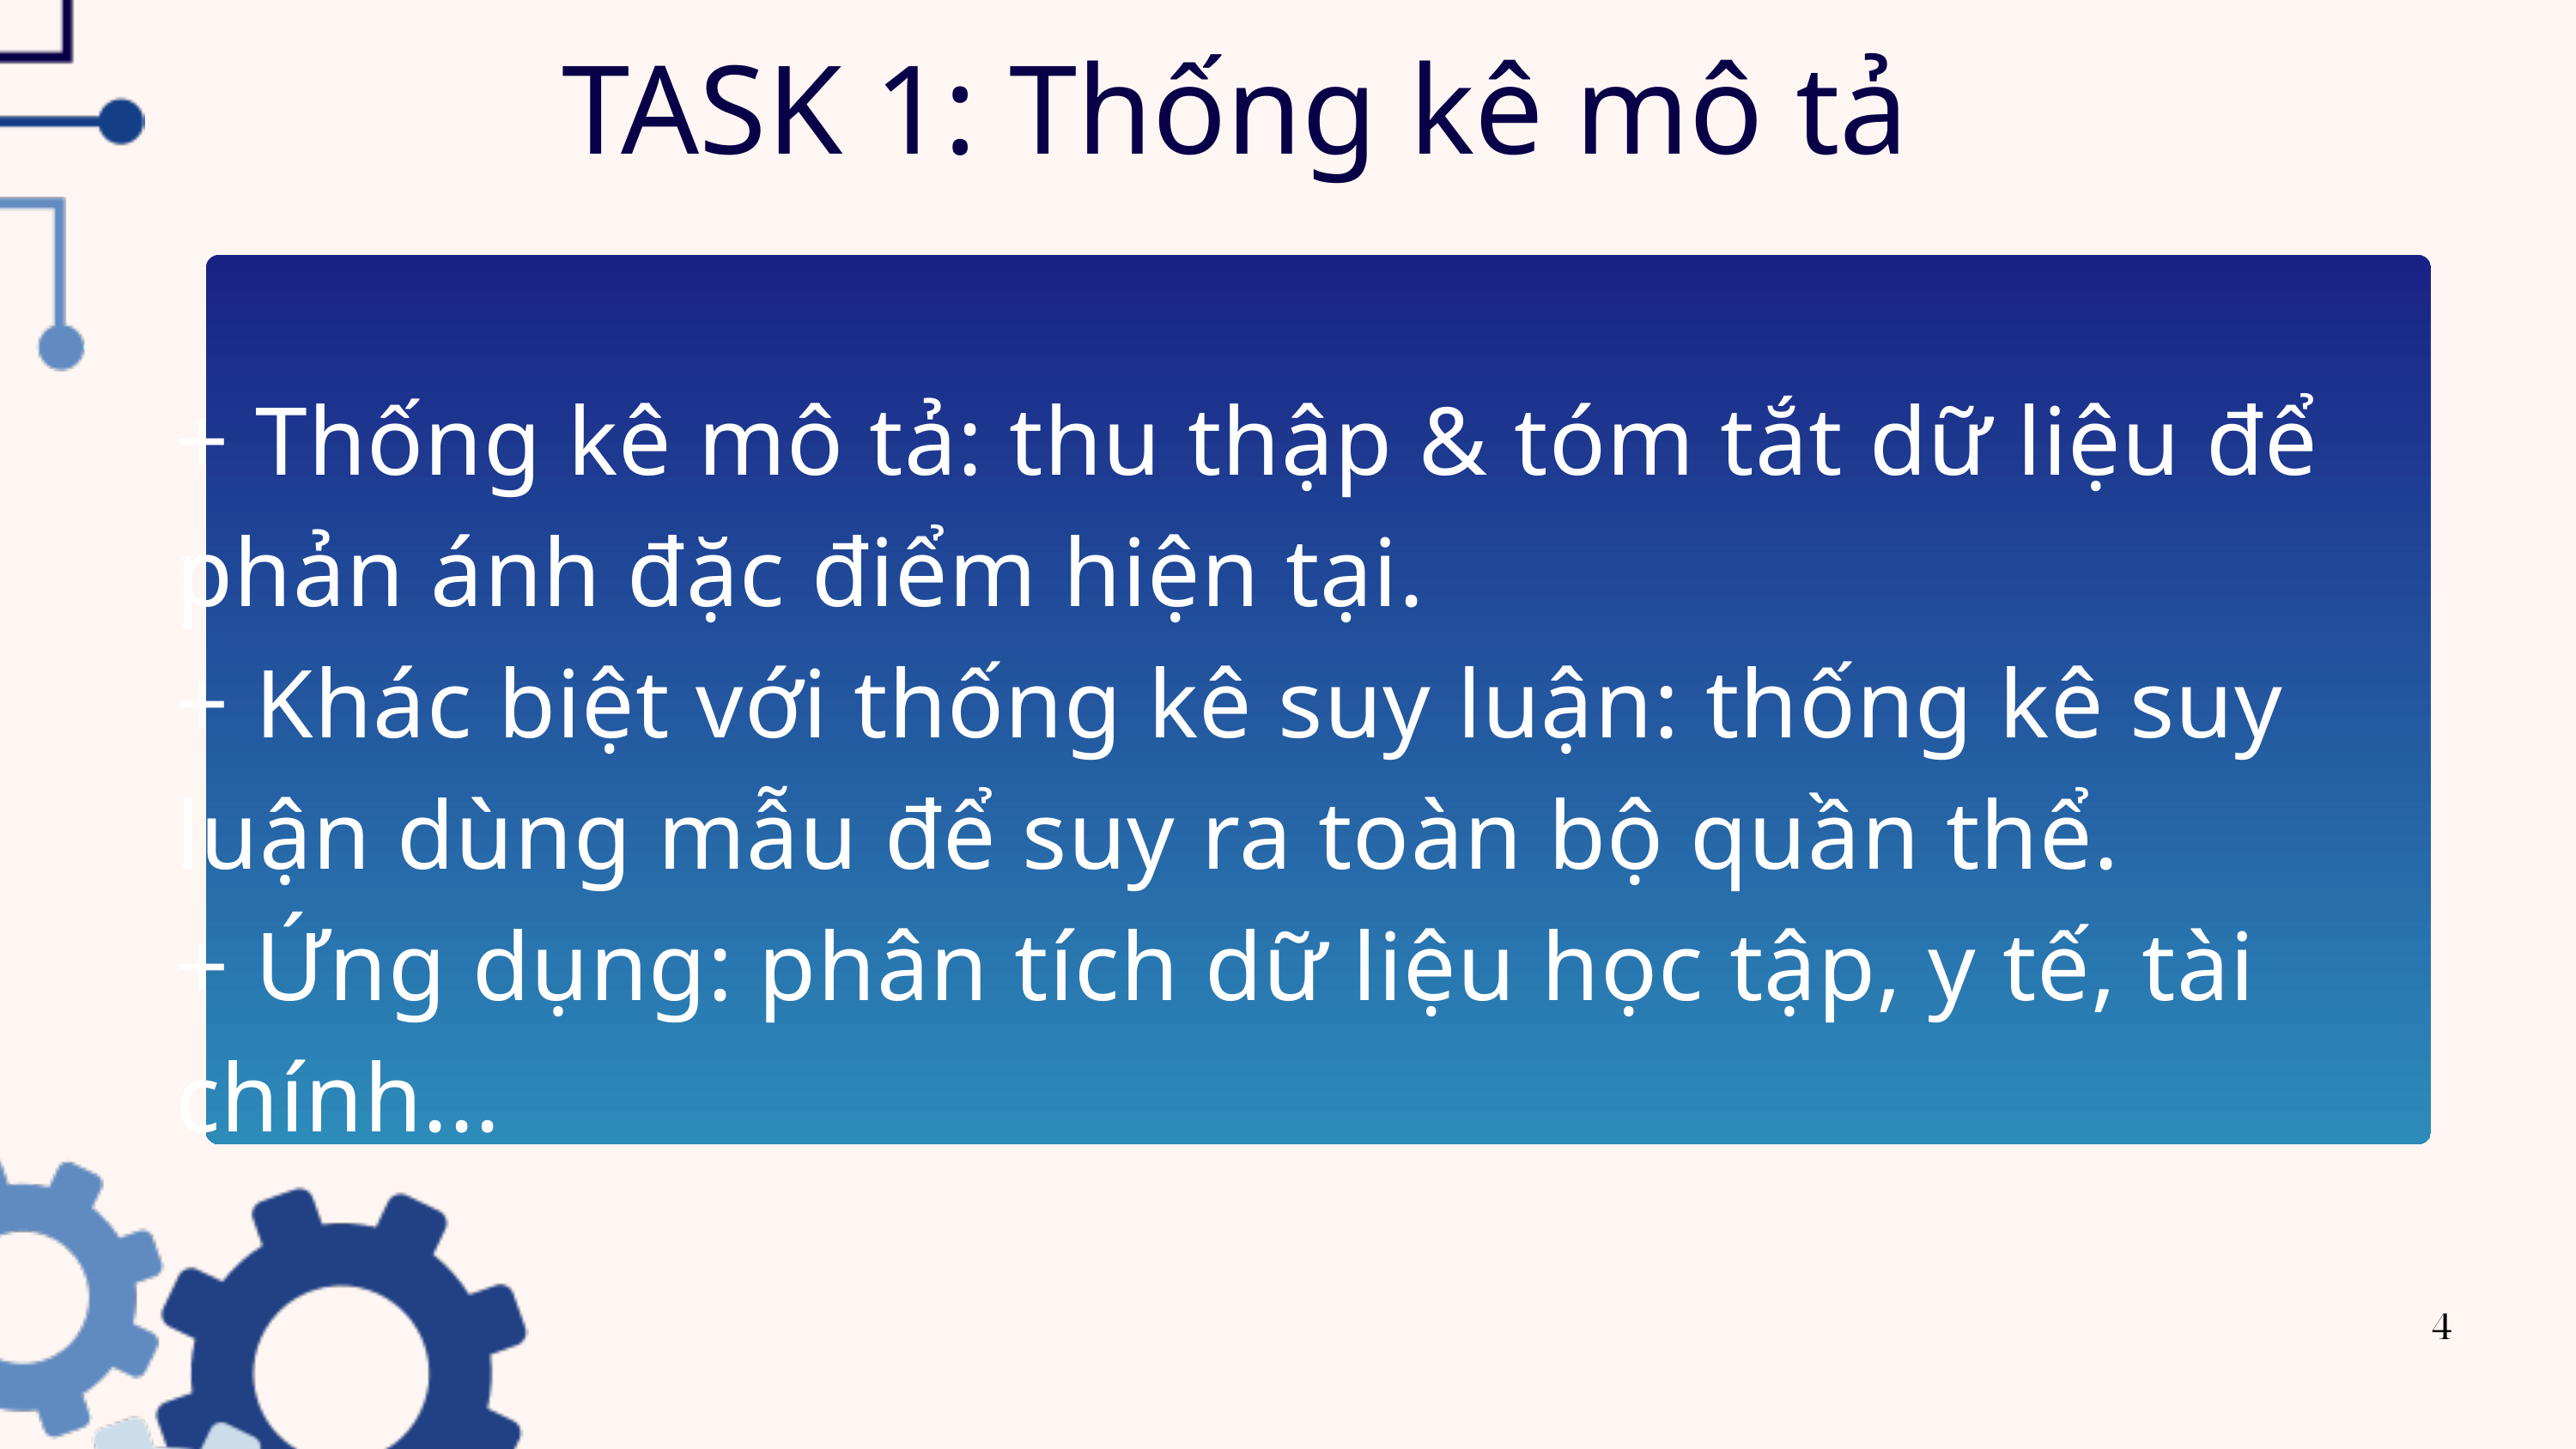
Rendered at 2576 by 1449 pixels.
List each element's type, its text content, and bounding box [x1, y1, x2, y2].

text_box [0, 1158, 529, 1449]
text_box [205, 254, 2432, 1144]
text_box TASK 1: Thống kê mô tả [445, 59, 2057, 179]
text_box + Thống kê mô tả: thu thập & tóm tắt dữ liệu để phản ánh đặc điểm hiện tại. + Khác biệt với thống kê suy luận: thống kê suy luận dùng mẫu để suy ra toàn bộ quần thể. + Ứng dụng: phân tích dữ liệu học tập, y tế, tài chính... [175, 362, 2401, 1282]
text_box 4 [2431, 1296, 2452, 1348]
text_box [0, 0, 145, 421]
